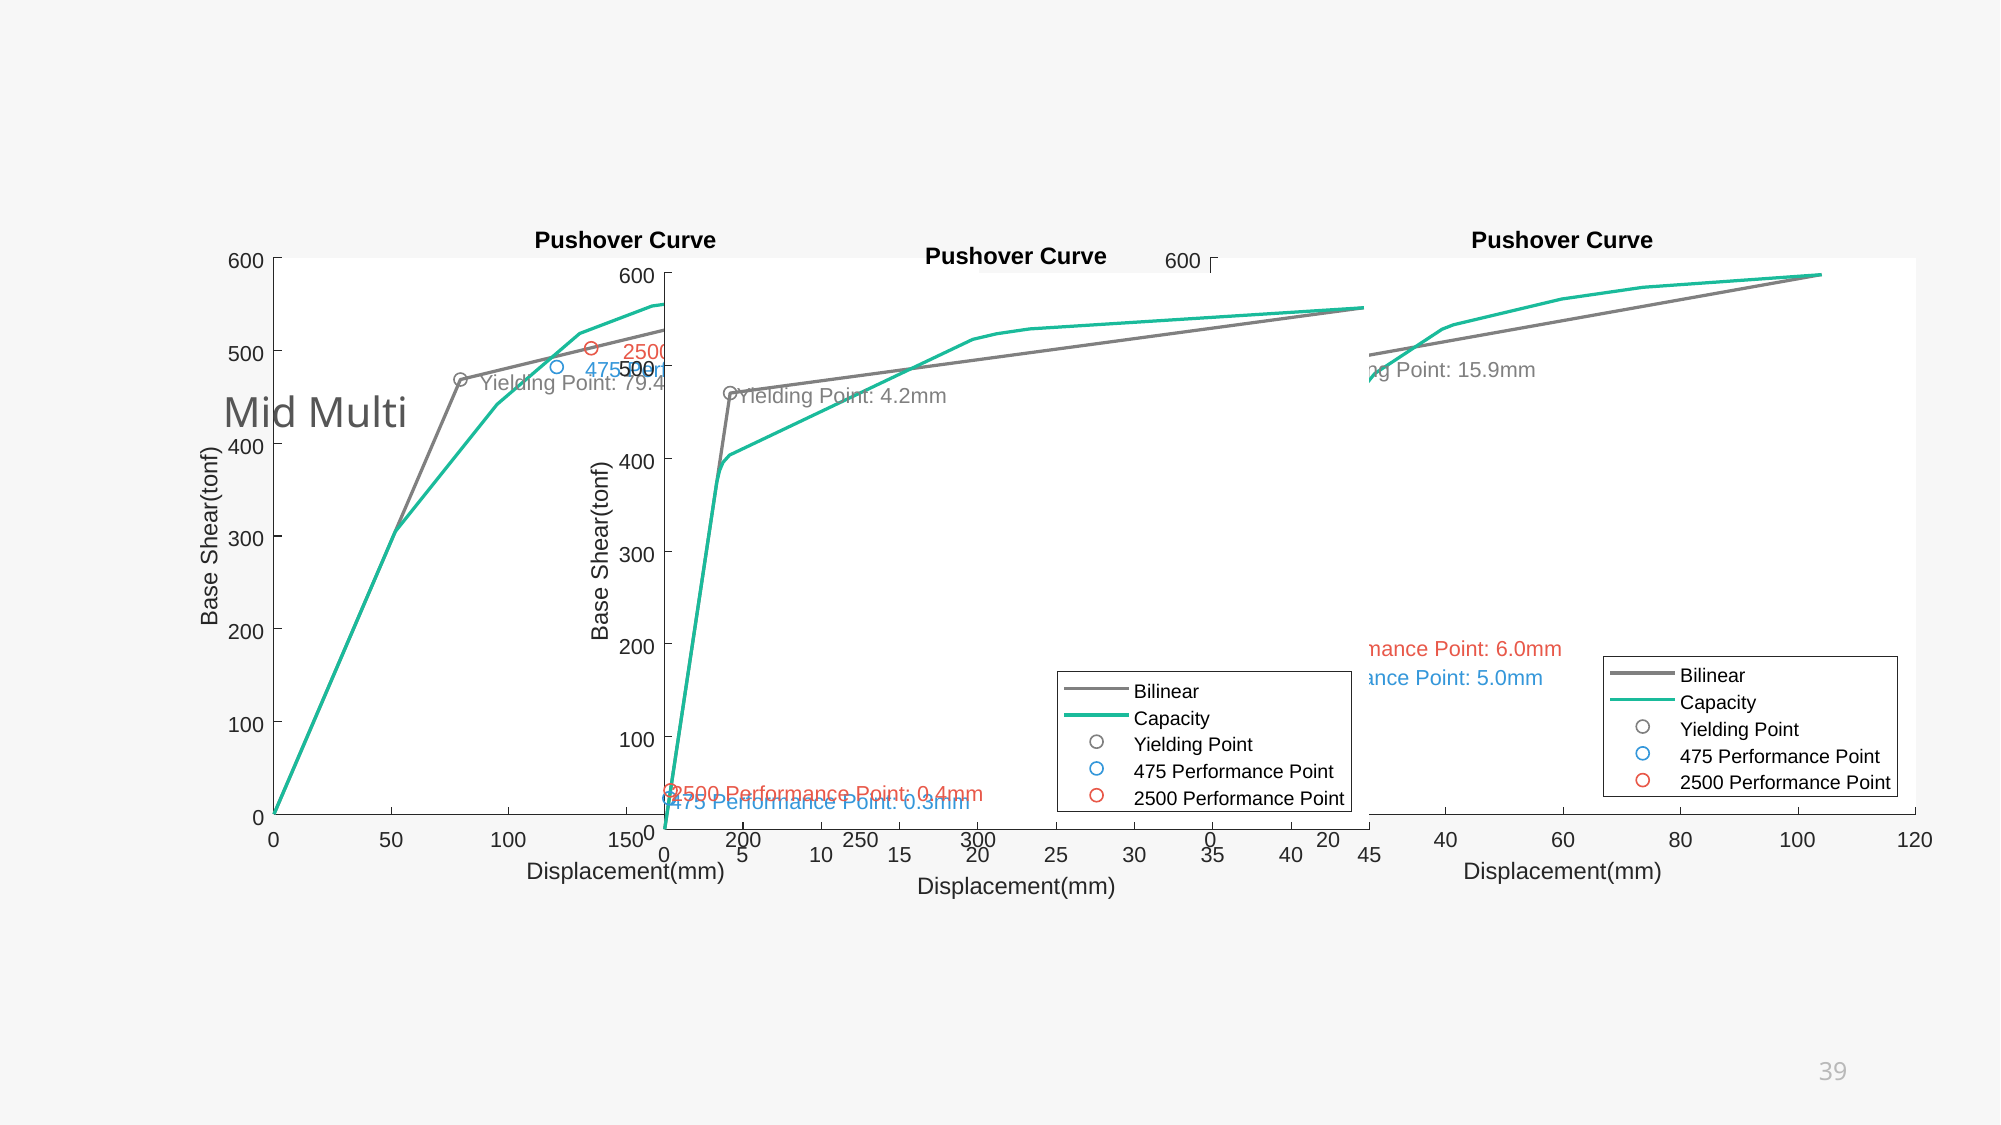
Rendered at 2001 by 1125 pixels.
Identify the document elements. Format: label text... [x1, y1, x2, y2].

slide_number 39 [1412, 1042, 1863, 1103]
picture [155, 207, 2000, 903]
